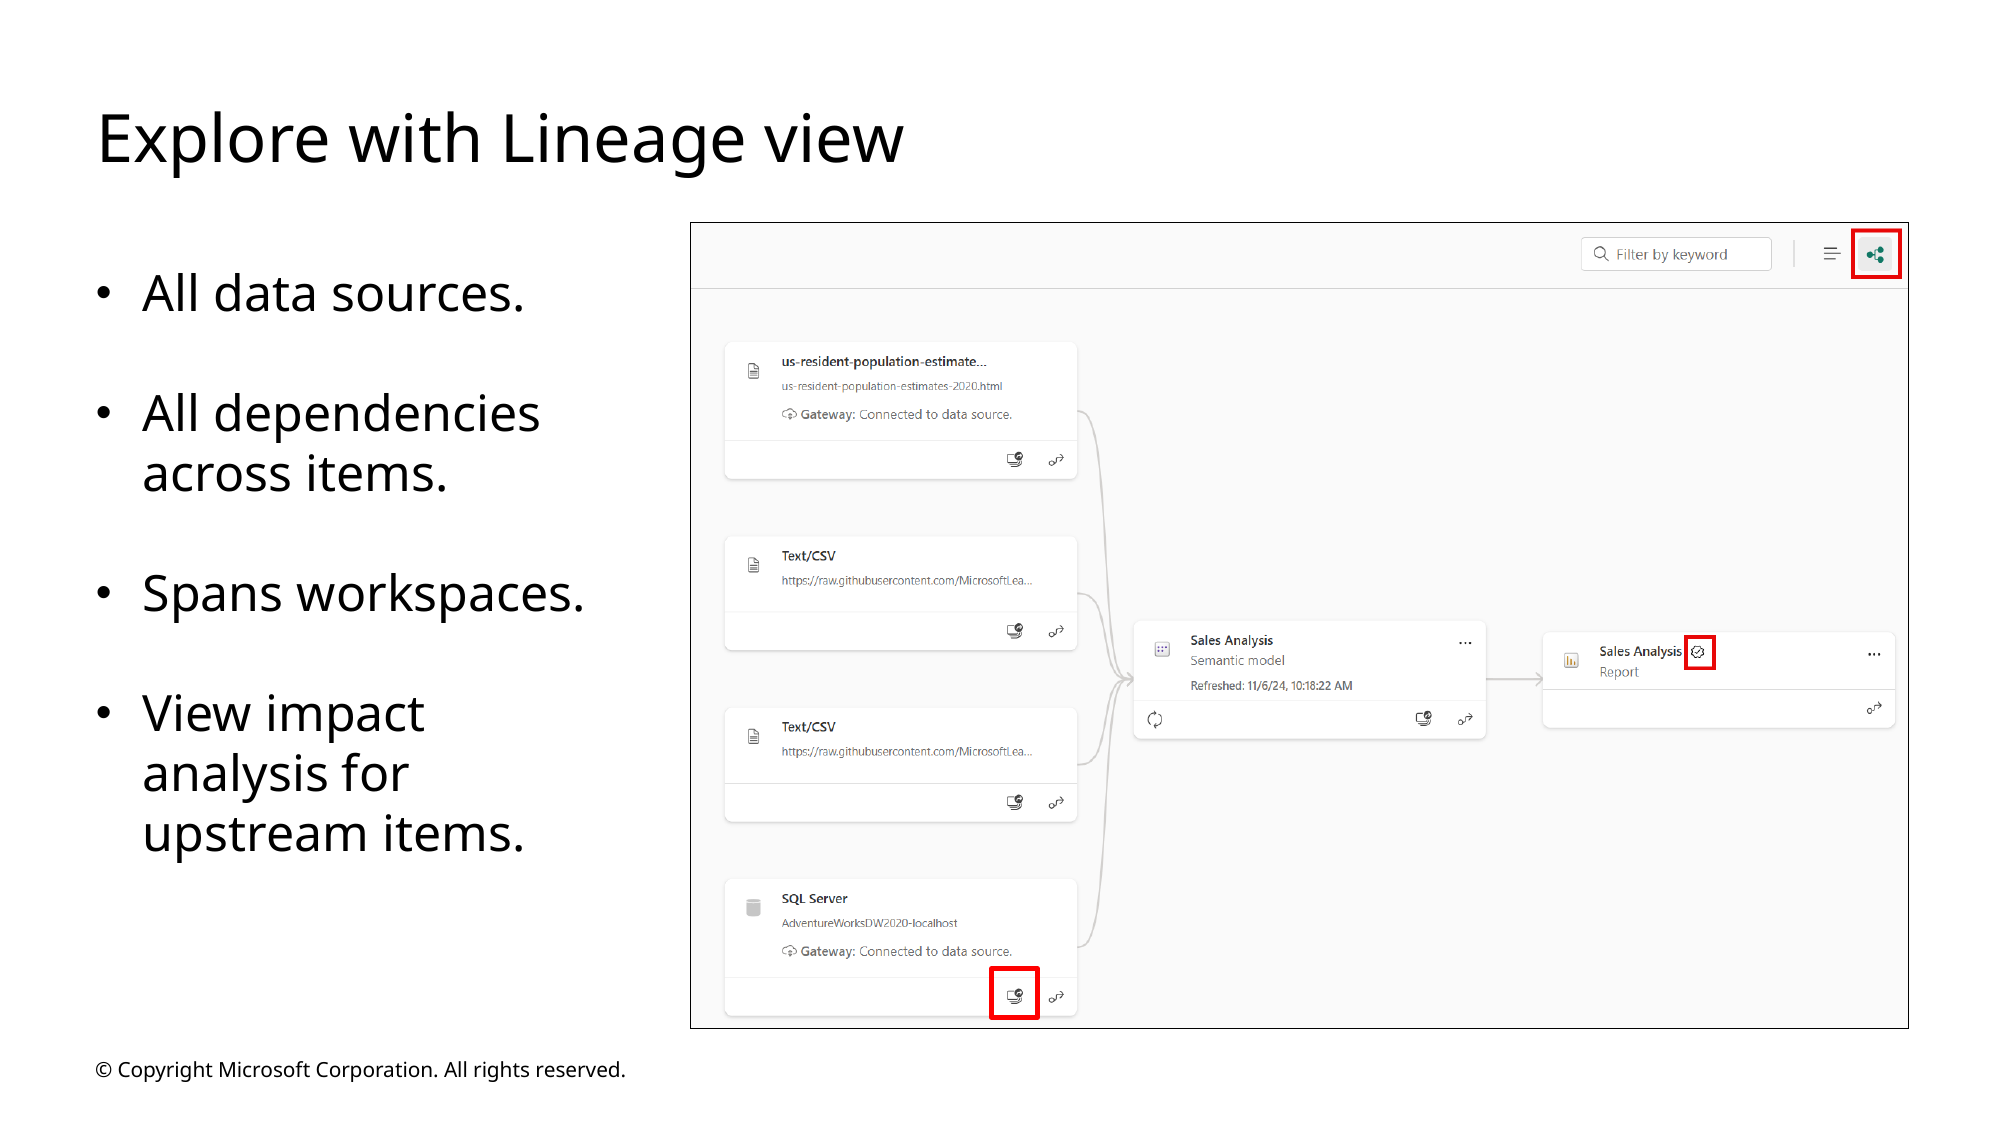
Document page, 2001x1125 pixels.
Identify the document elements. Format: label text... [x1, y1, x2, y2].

title Explore with Lineage view [96, 96, 1909, 177]
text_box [690, 221, 1909, 1030]
list All data sources. All dependencies across items. Spans workspaces. View impact analysis for upstream items. [95, 261, 617, 807]
